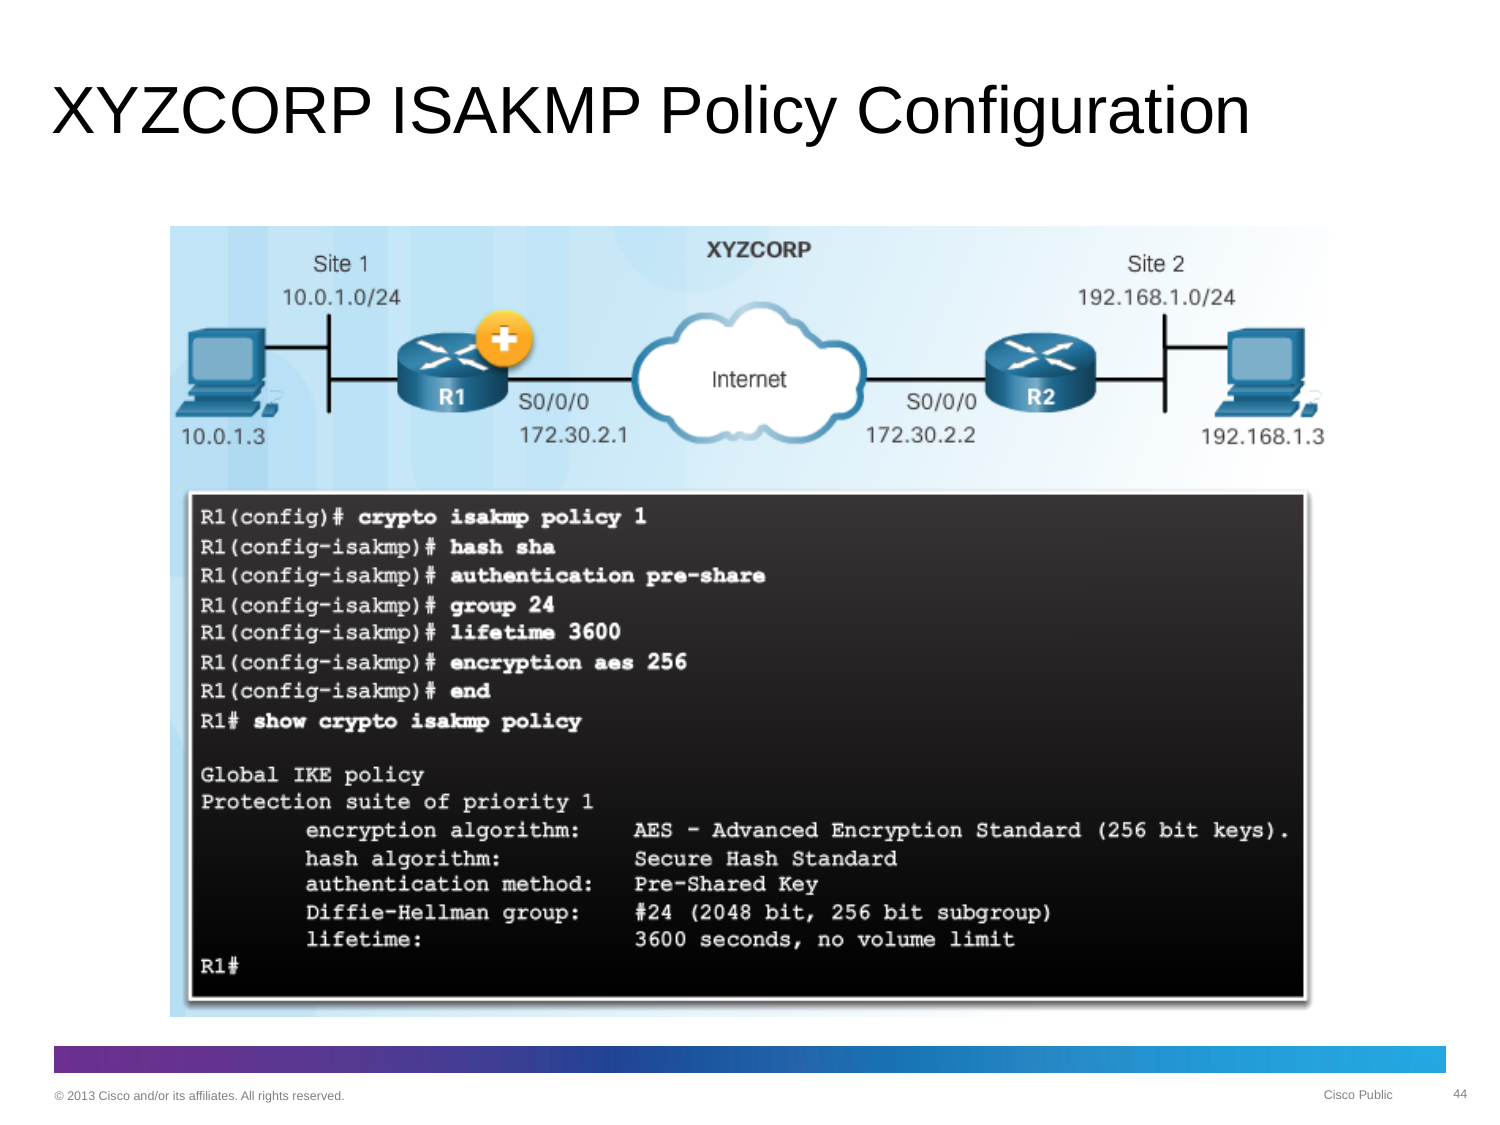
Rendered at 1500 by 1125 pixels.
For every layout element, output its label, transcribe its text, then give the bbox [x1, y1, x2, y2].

picture [54, 1046, 1446, 1073]
title XYZCORP ISAKMP Policy Configuration [37, 17, 1447, 155]
picture [170, 226, 1330, 1017]
